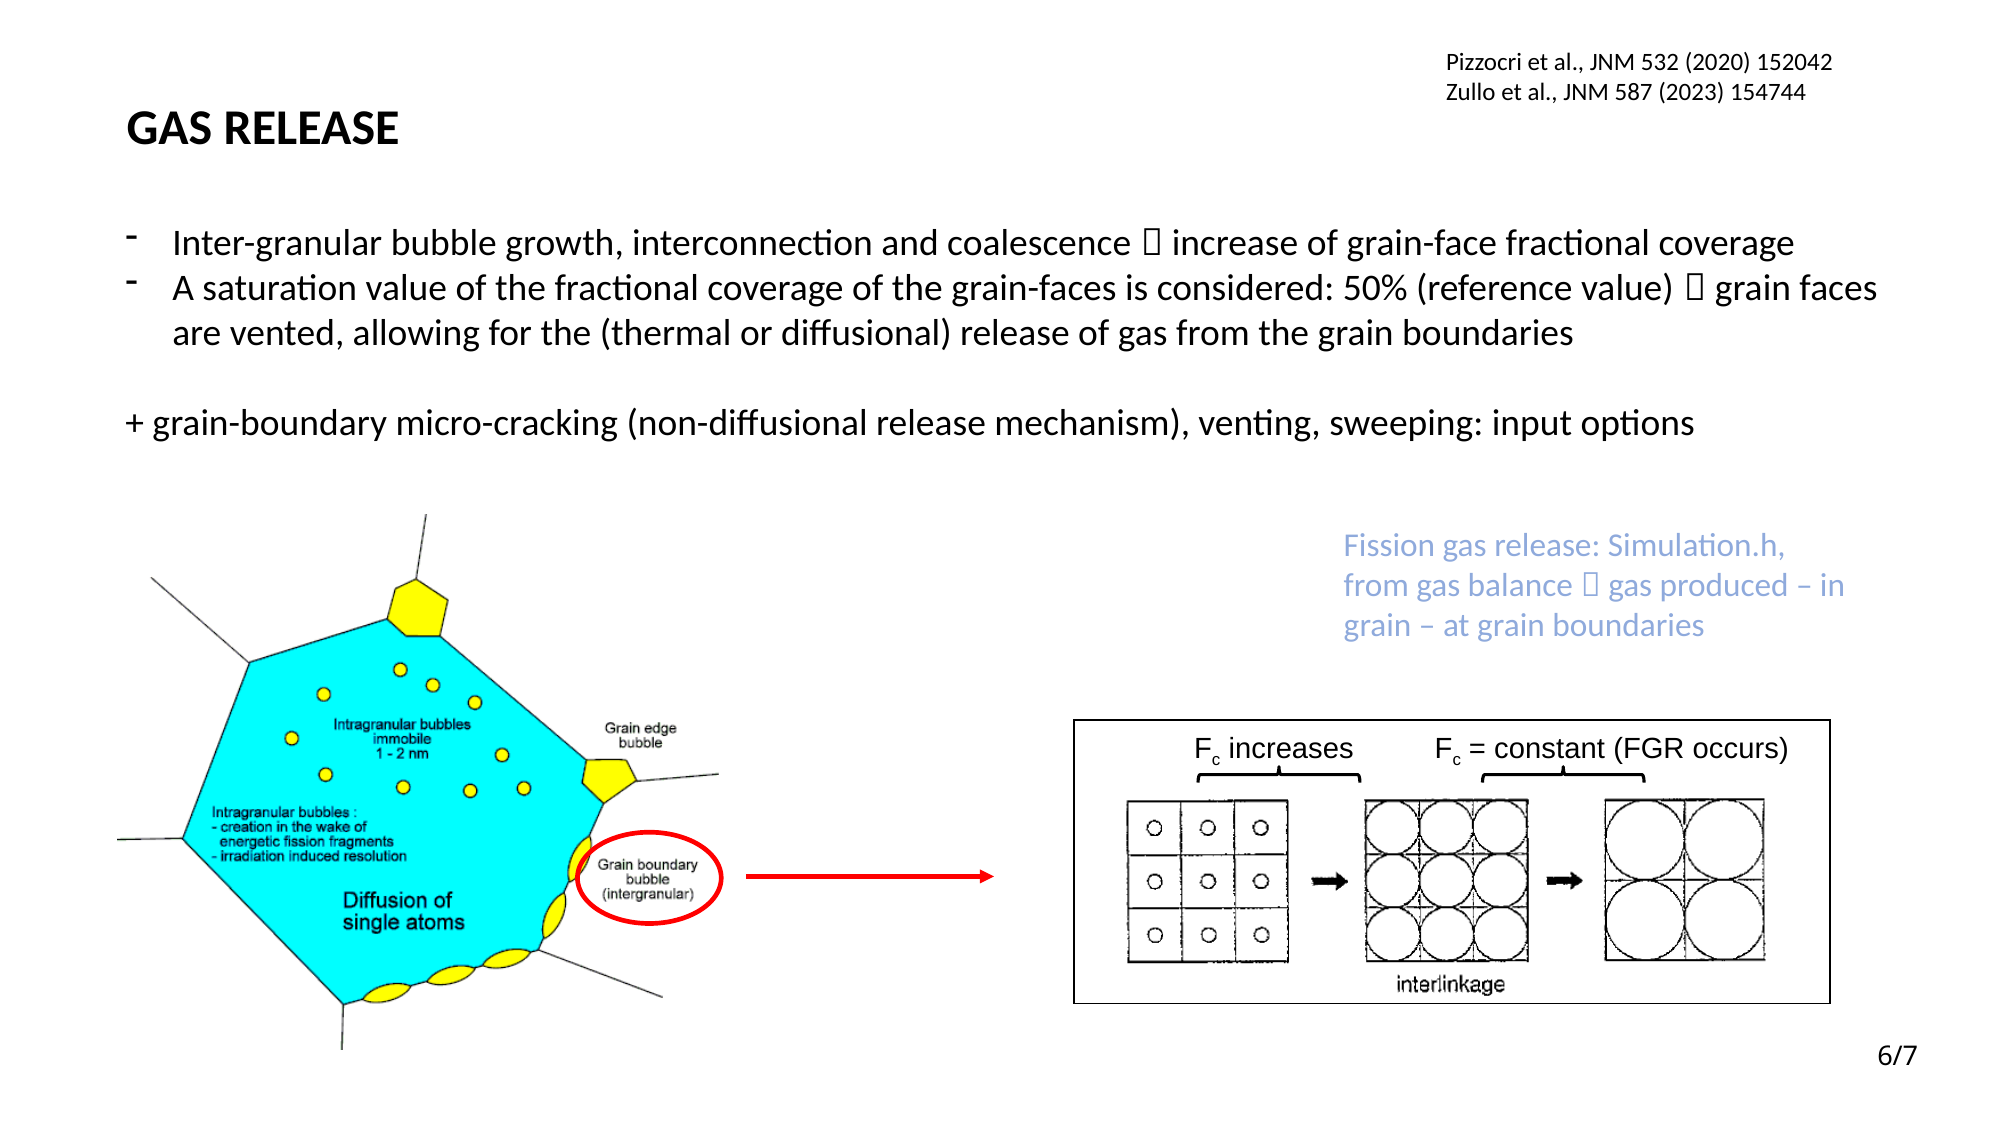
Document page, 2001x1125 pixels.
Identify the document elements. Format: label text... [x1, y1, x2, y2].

text_box Inter-granular bubble growth, interconnection and coalescence  increase of grain-face fractional coverage A saturation value of the fractional coverage of the grain-faces is considered: 50% (reference value)  grain faces are vented, allowing for the (thermal or diffusional) release of gas from the grain boundaries + grain-boundary micro-cracking (non-diffusional release mechanism), venting, sweeping: input options [110, 210, 1910, 450]
text_box Fission gas release: Simulation.h, from gas balance  gas produced – in grain – at grain boundaries [1329, 516, 1883, 651]
text_box Pizzocri et al., JNM 532 (2020) 152042 Zullo et al., JNM 587 (2023) 154744 [1431, 38, 1856, 113]
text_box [1073, 719, 1830, 1004]
text_box GAS RELEASE [111, 86, 415, 162]
picture [117, 514, 720, 1050]
text_box 6/7 [1843, 1030, 1933, 1079]
